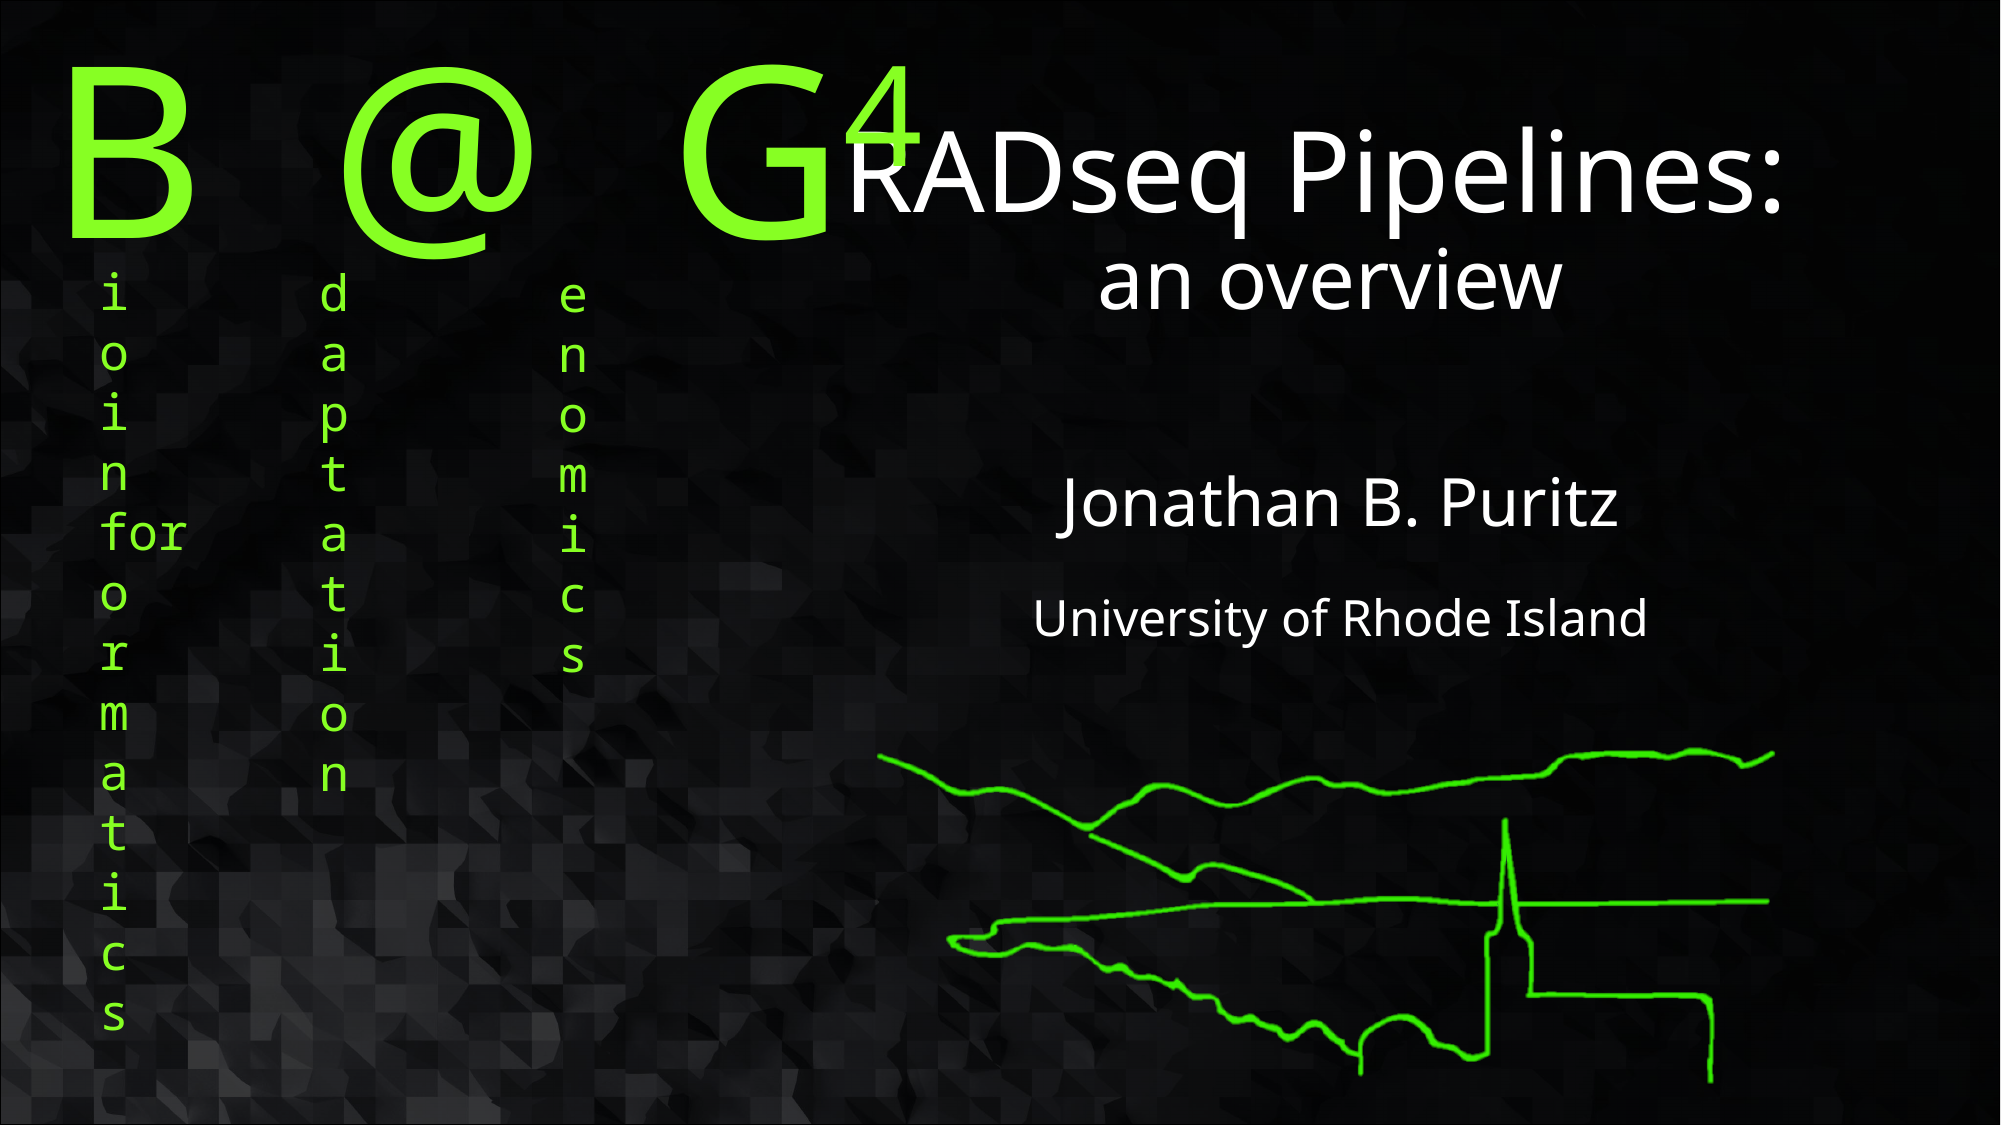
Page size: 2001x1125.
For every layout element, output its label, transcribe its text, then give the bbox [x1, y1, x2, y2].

text_box B @ G4 [34, 21, 1535, 263]
subtitle Jonathan B. Puritz University of Rhode Island [930, 461, 1753, 729]
text_box d a p t a t i o n [245, 253, 424, 809]
title RADseq Pipelines: an overview [663, 93, 2000, 335]
text_box i o i n for o r m a t i c s [24, 253, 204, 1048]
picture [1, 1, 1999, 1125]
text_box e n o m i c s [484, 255, 663, 690]
